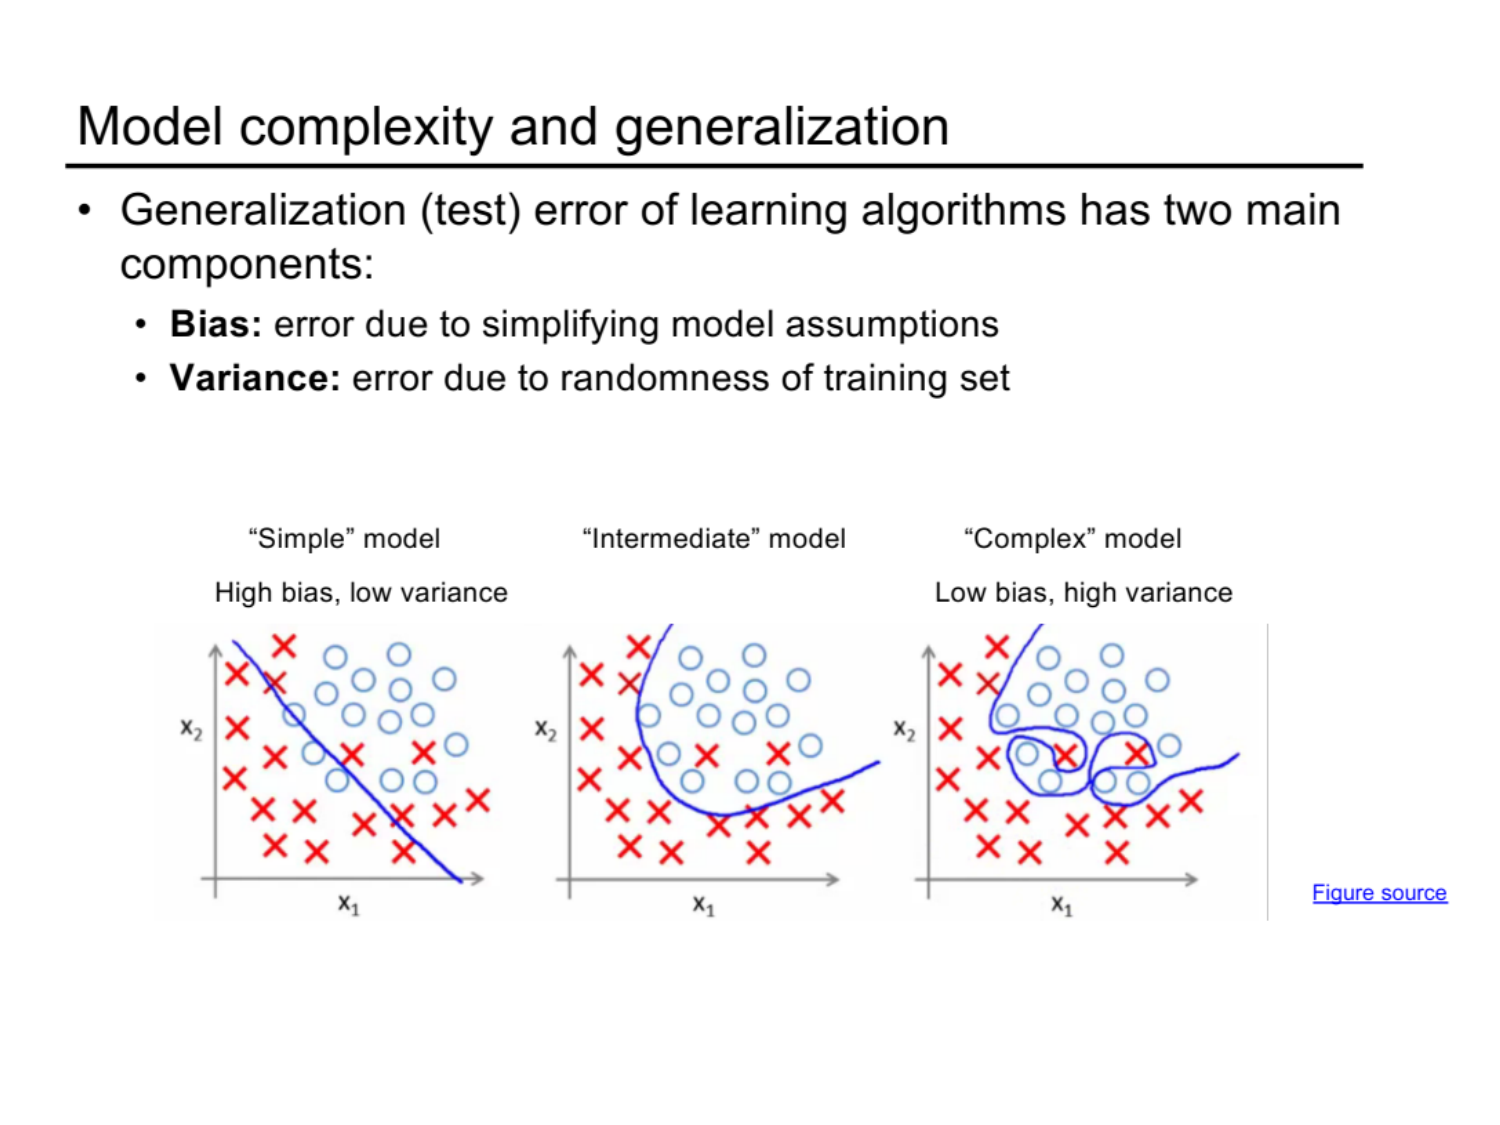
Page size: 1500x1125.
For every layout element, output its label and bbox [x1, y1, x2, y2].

picture [17, 30, 1459, 990]
